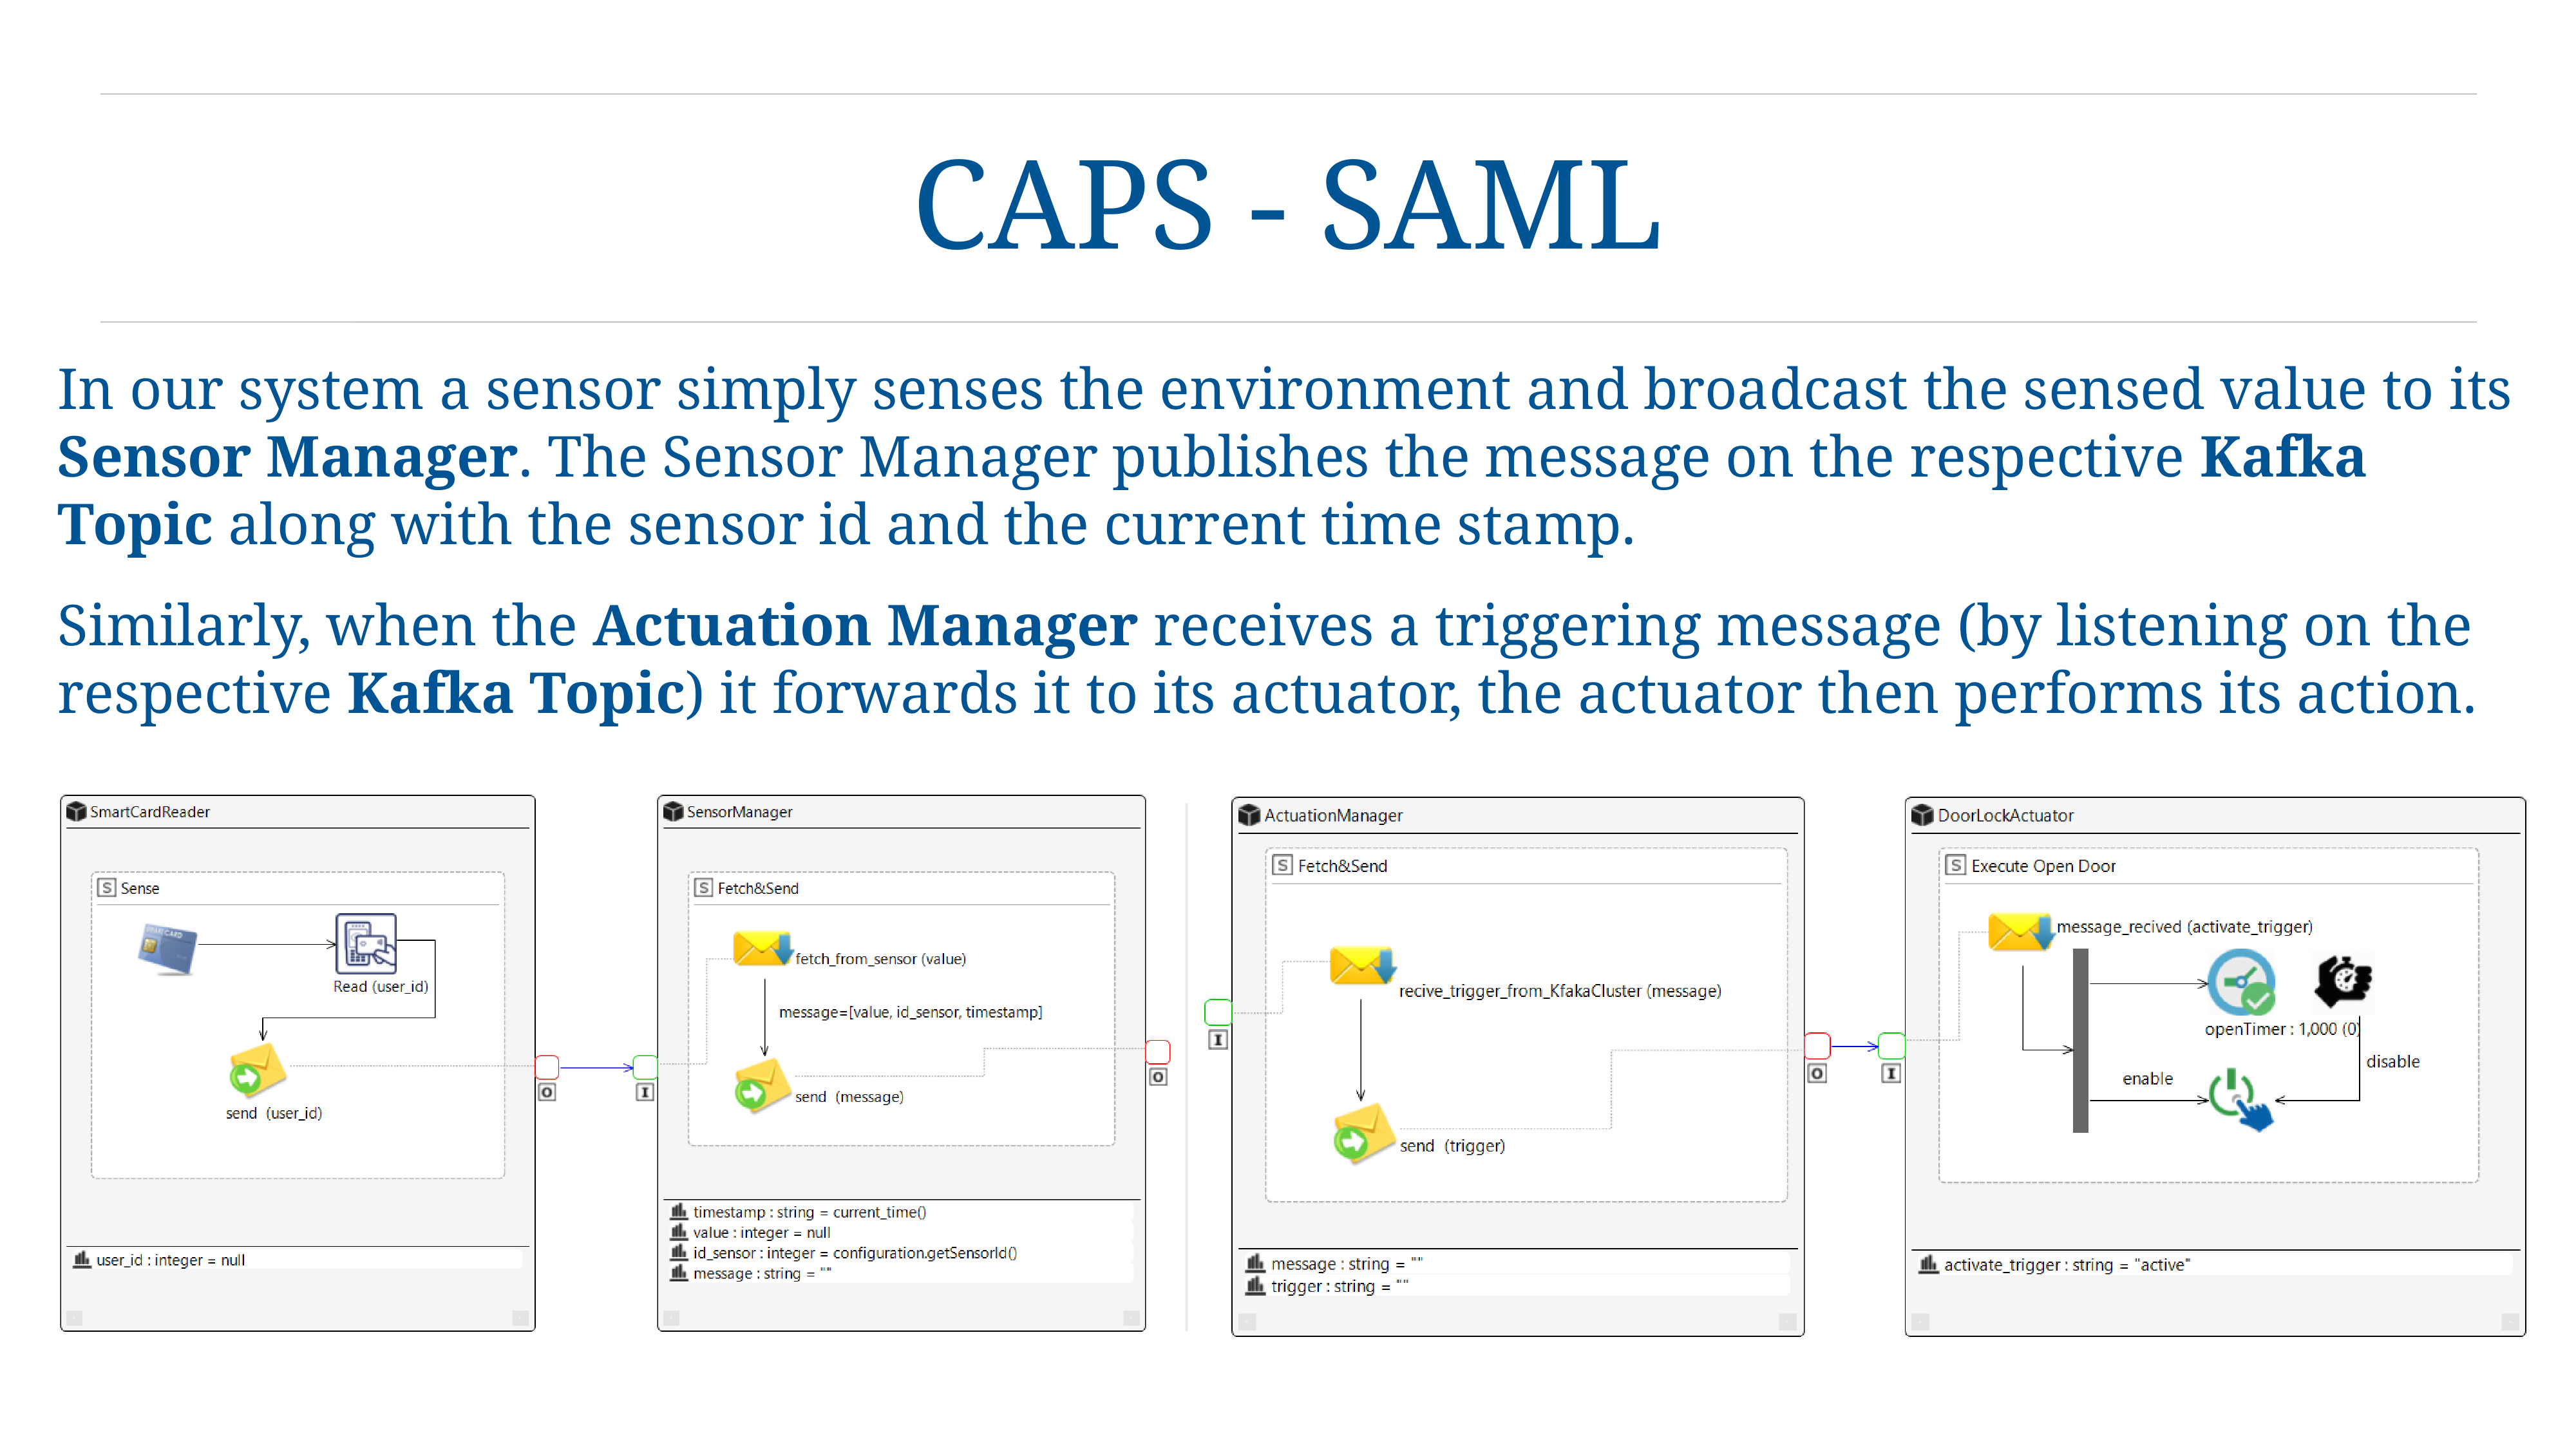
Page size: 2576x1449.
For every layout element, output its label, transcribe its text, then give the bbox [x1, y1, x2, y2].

list In our system a sensor simply senses the environment and broadcast the sensed value to its Sensor Manager. The Sensor Manager publishes the message on the respective Kafka Topic along with the sensor id and the current time stamp. Similarly, when the Actuation Manager receives a triggering message (by listening on the respective Kafka Topic) it forwards it to its actuator, the actuator then performs its action. [52, 347, 2539, 782]
picture [1195, 786, 2537, 1349]
title CAPS - SAML [100, 120, 2476, 297]
picture [53, 787, 1175, 1341]
